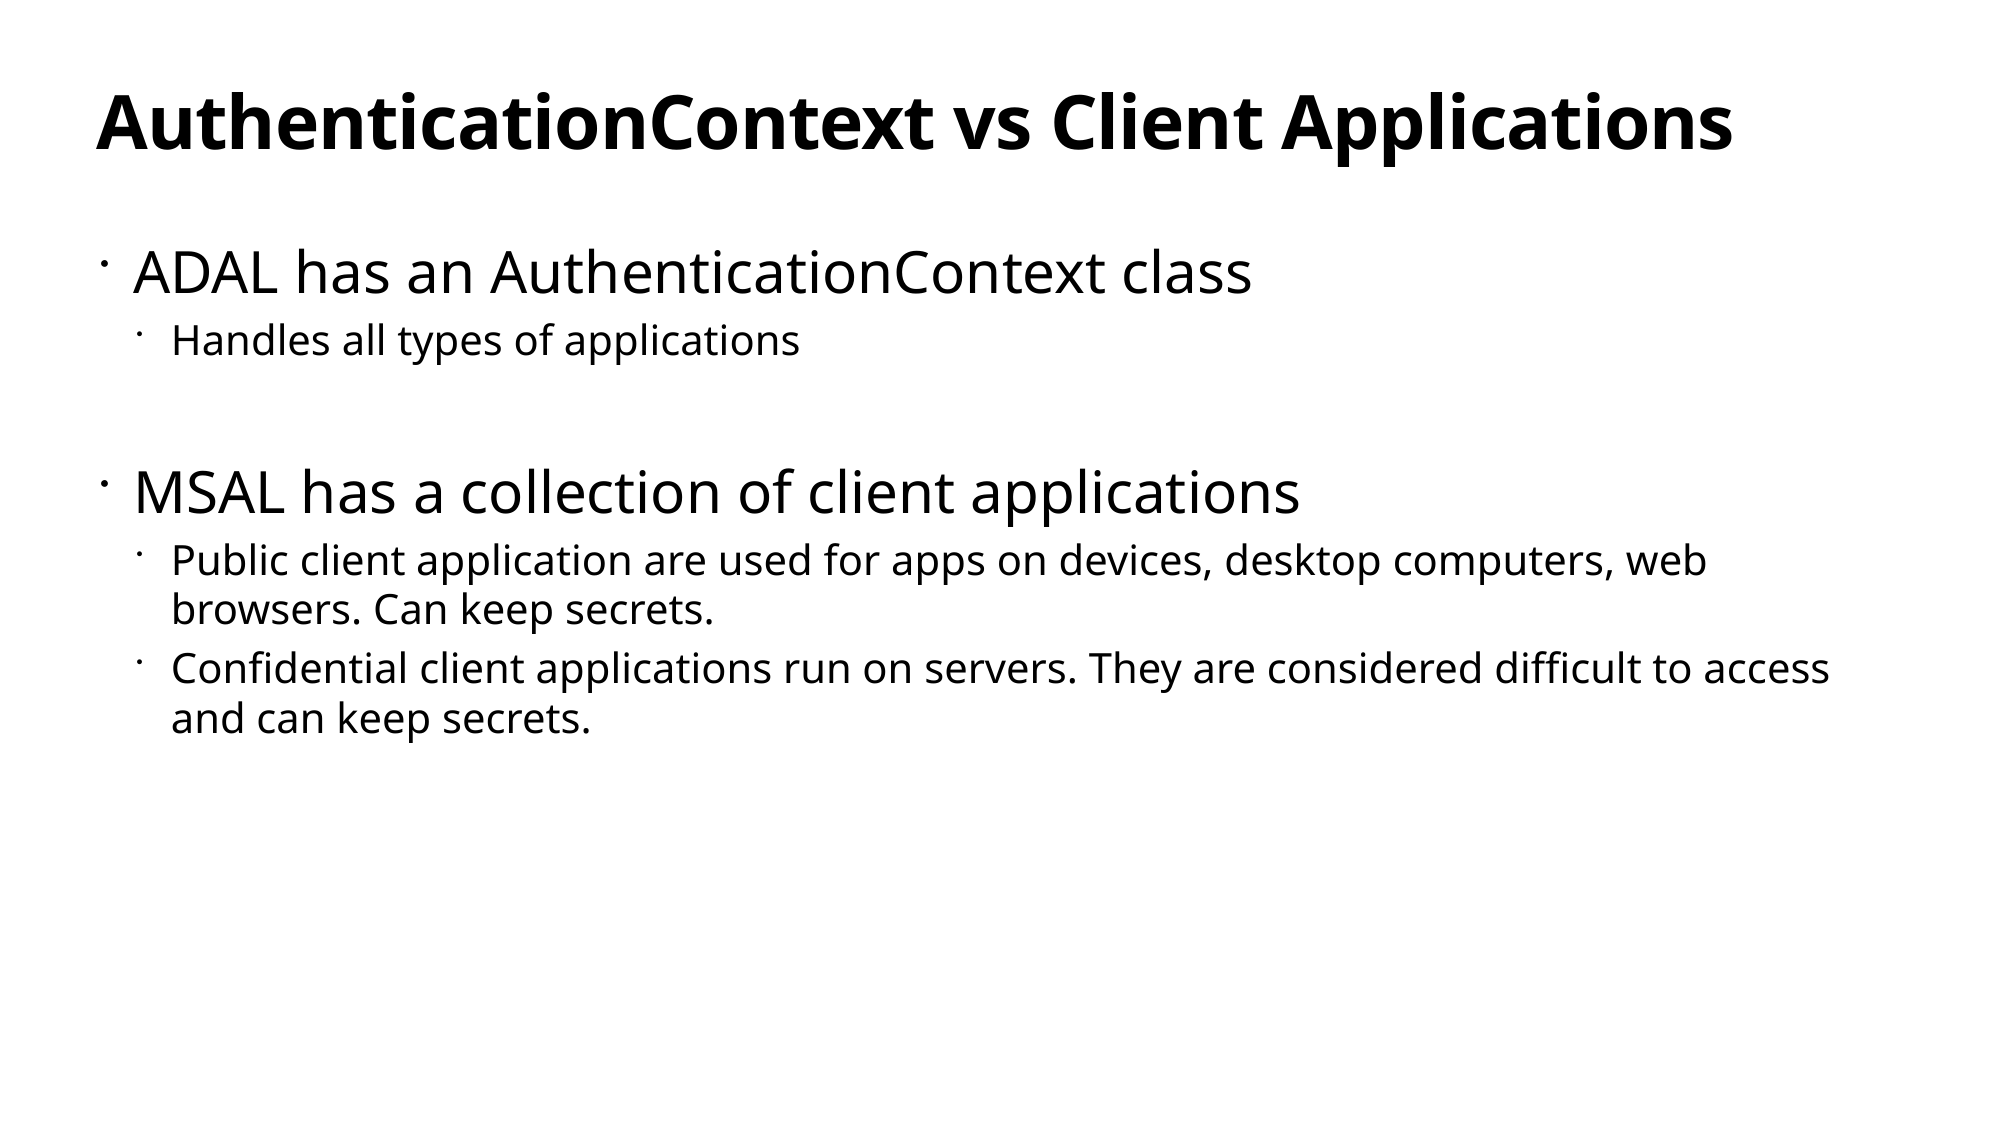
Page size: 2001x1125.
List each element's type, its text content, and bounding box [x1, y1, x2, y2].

title AuthenticationContext vs Client Applications [96, 75, 1904, 166]
list ADAL has an AuthenticationContext class Handles all types of applications MSAL has a collection of client applications Public client application are used for apps on devices, desktop computers, web browsers. Can keep secrets. Confidential client applications run on servers. They are considered difficult to access and can keep secrets. [95, 235, 1904, 735]
